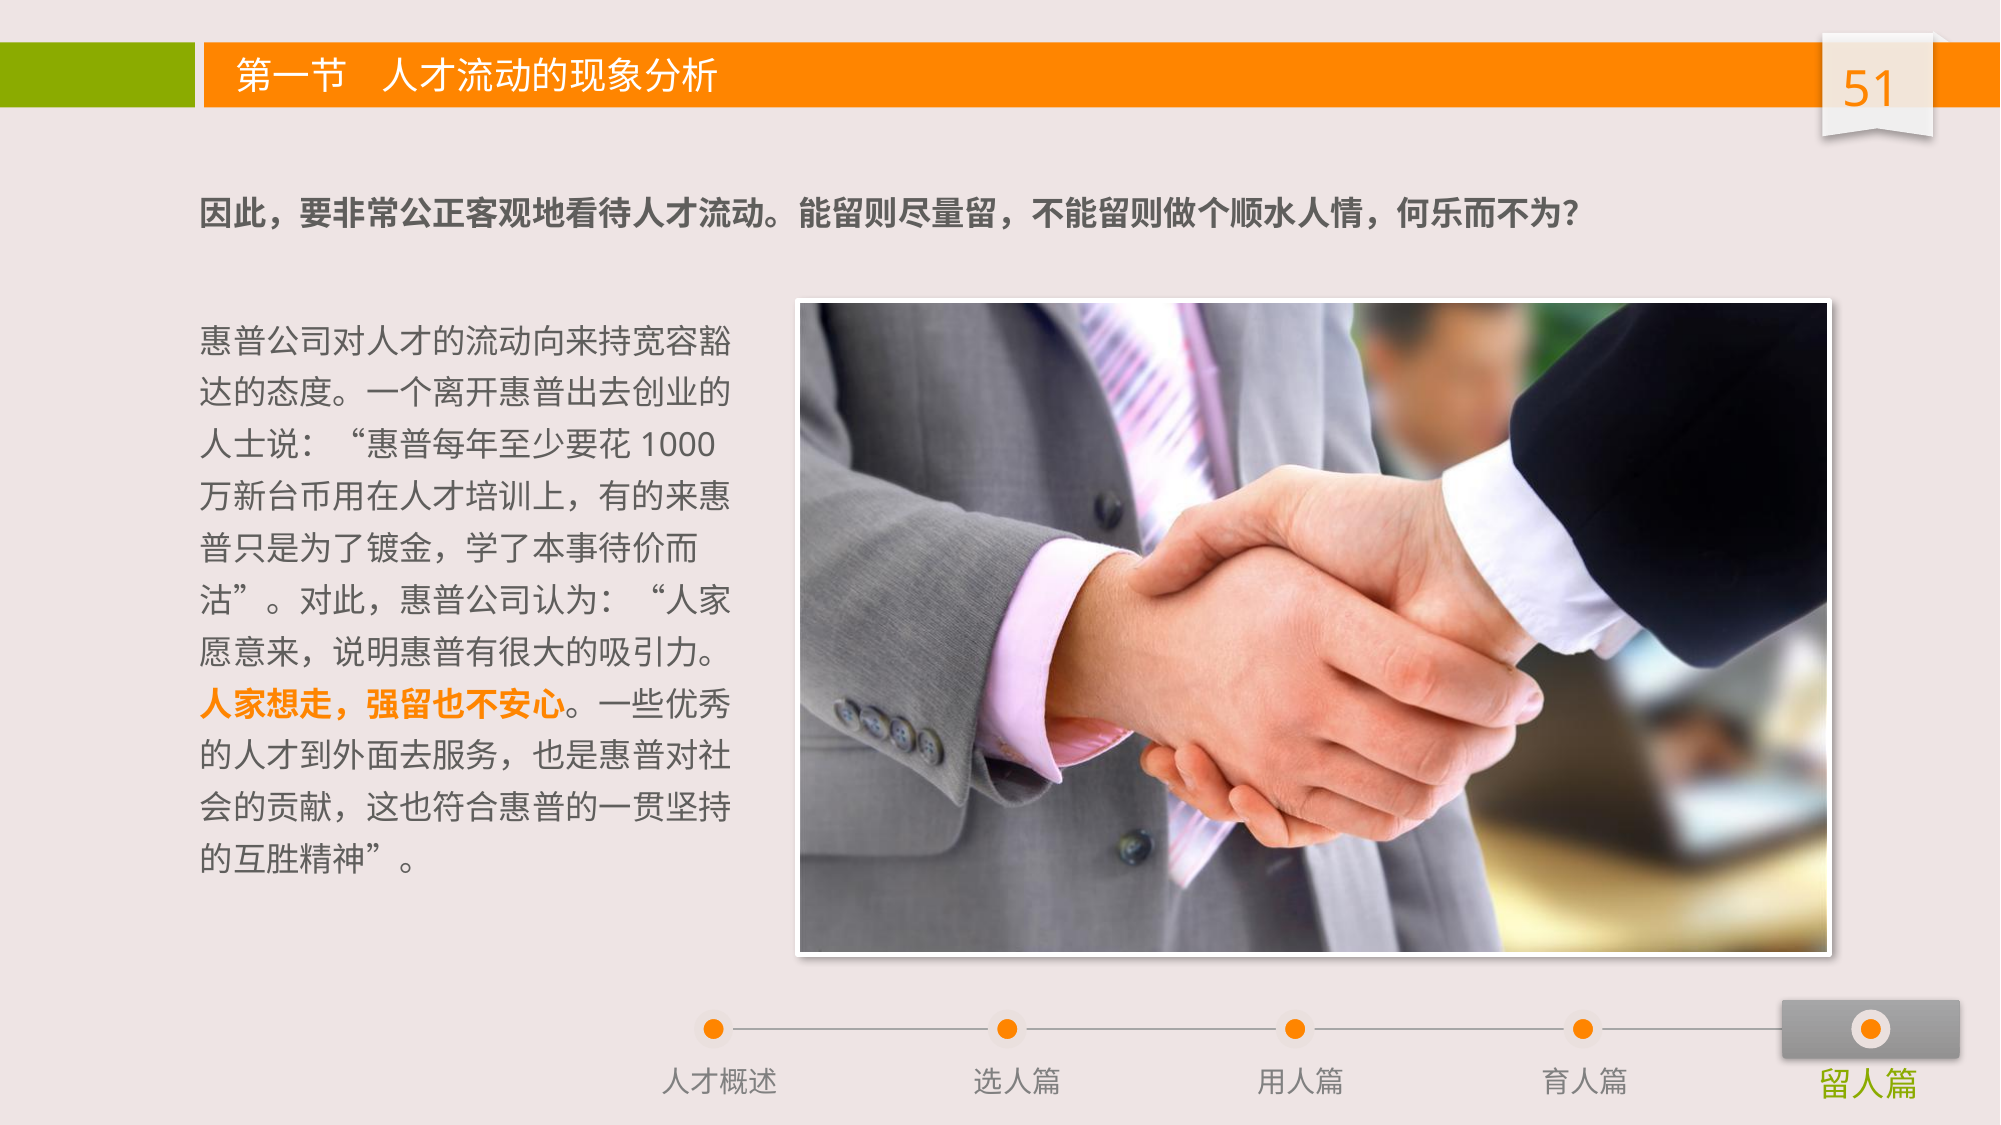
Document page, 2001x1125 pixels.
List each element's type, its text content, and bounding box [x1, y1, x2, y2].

text_box 第一节 人才流动的现象分析 [220, 44, 977, 105]
picture [799, 302, 1828, 953]
text_box 因此，要非常公正客观地看待人才流动。能留则尽量留，不能留则做个顺水人情，何乐而不为？ [184, 172, 1827, 240]
text_box 惠普公司对人才的流动向来持宽容豁达的态度。一个离开惠普出去创业的人士说：“惠普每年至少要花1000万新台币用在人才培训上，有的来惠普只是为了镀金，学了本事待价而沽”。对此，惠普公司认为：“人家愿意来，说明惠普有很大的吸引力。人家想走，强留也不安心。一些优秀的人才到外面去服务，也是惠普对社会的贡献，这也符合惠普的一贯坚持的互胜精神”。 [184, 300, 752, 886]
